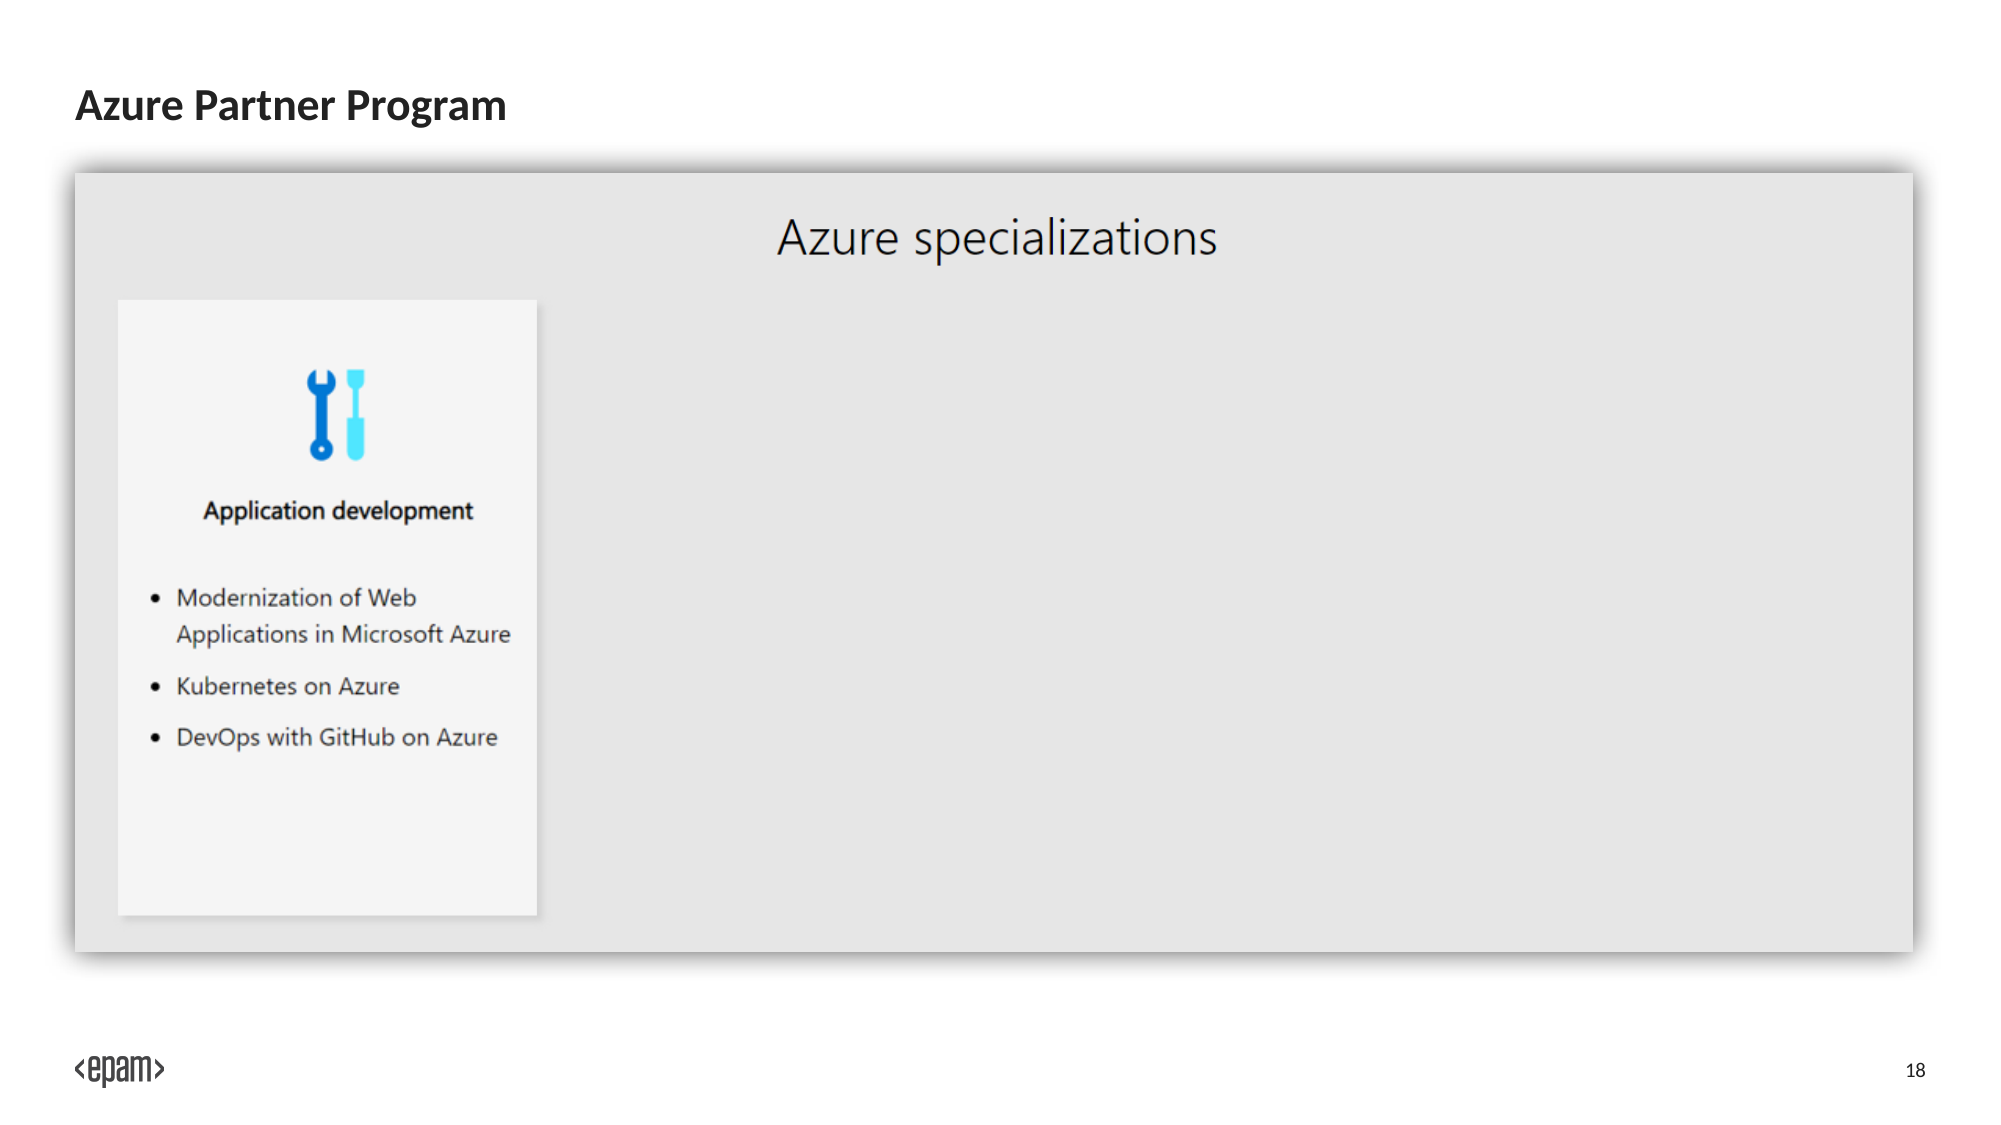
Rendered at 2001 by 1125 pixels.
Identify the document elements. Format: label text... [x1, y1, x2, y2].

picture [74, 173, 1913, 952]
title Azure Partner Program [75, 75, 1925, 150]
picture [75, 1056, 164, 1088]
